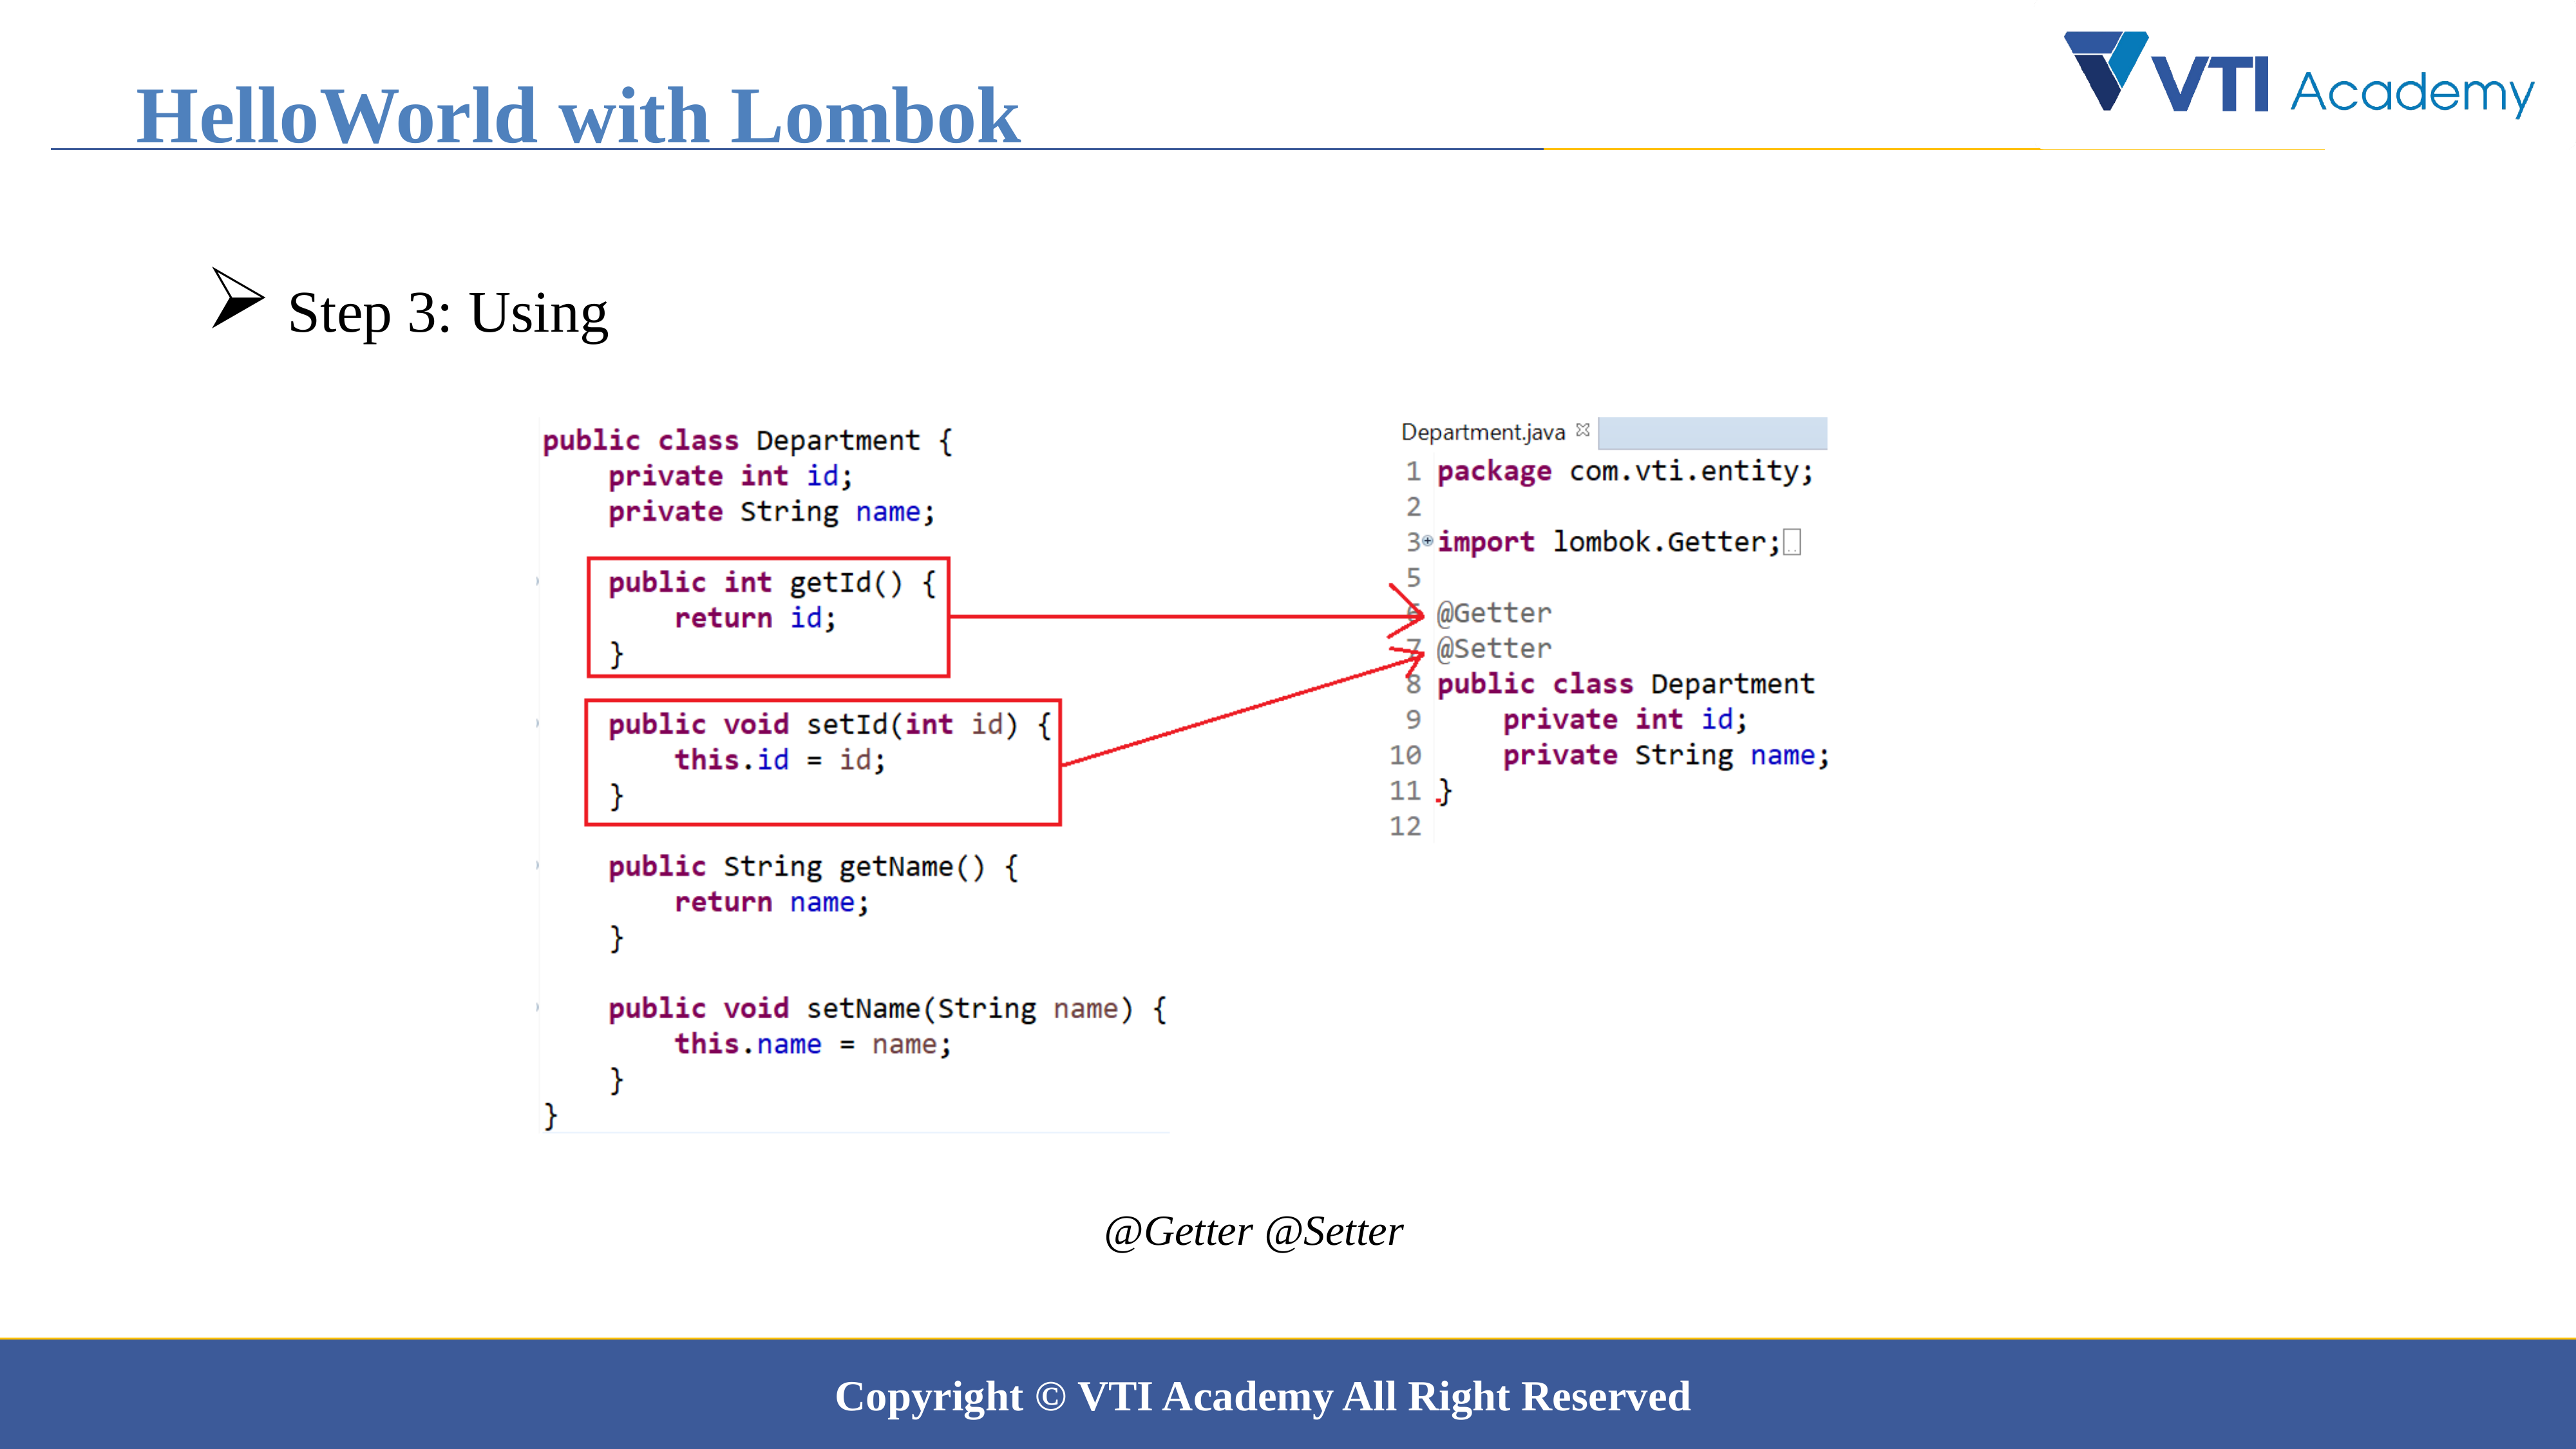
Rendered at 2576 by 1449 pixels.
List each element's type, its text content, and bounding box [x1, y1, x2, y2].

picture [2034, 0, 2576, 149]
picture [536, 417, 1838, 1142]
text_box HelloWorld with Lombok [126, 60, 1709, 161]
text_box Step 3: Using [195, 268, 681, 376]
text_box @Getter @Setter [1094, 1197, 1414, 1259]
